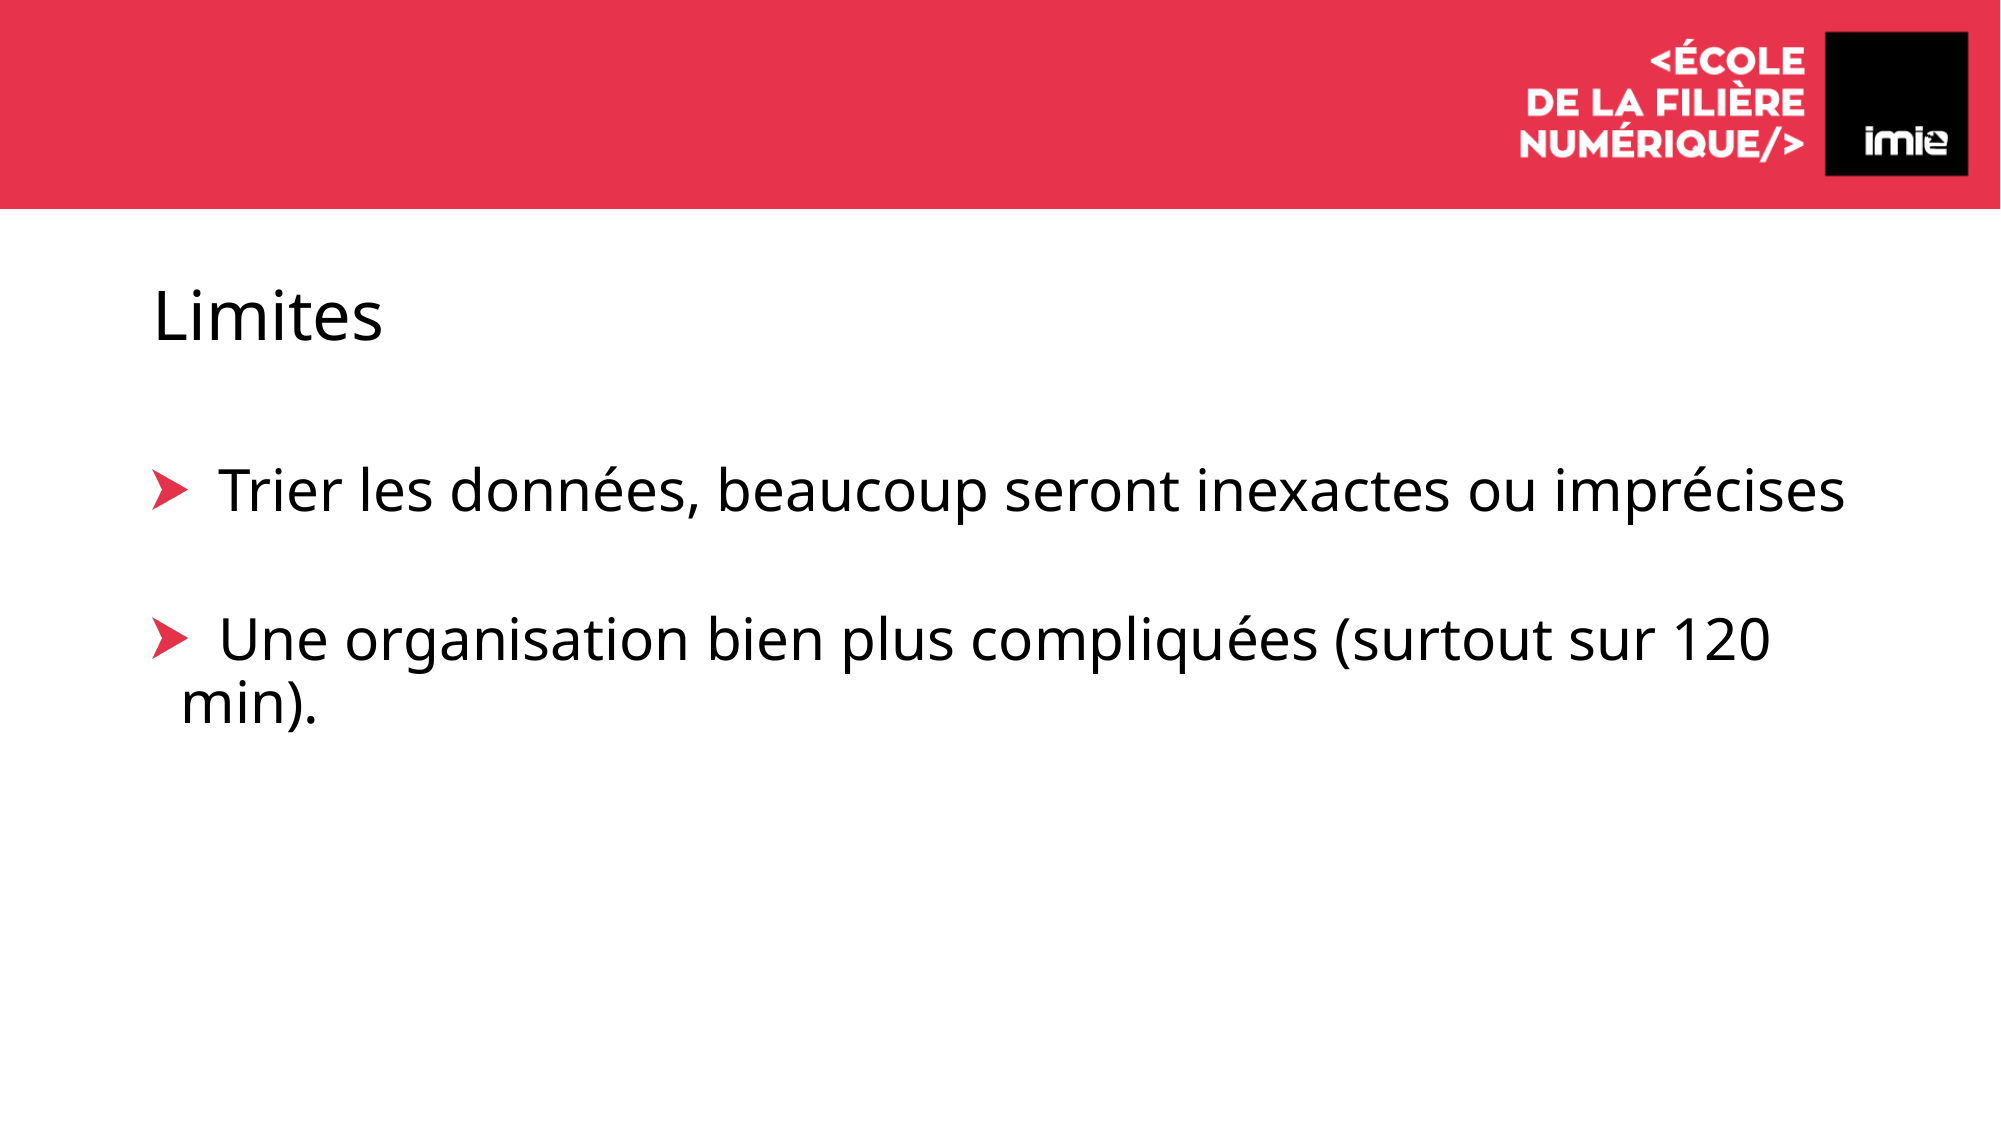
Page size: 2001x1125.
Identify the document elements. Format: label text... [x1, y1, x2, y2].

picture [152, 469, 188, 510]
picture [152, 617, 188, 659]
list Trier les données, beaucoup seront inexactes ou imprécises Une organisation bien plus compliquées (surtout sur 120 min). [137, 454, 1863, 1014]
picture [0, 0, 2001, 209]
title Limites [137, 237, 1863, 363]
